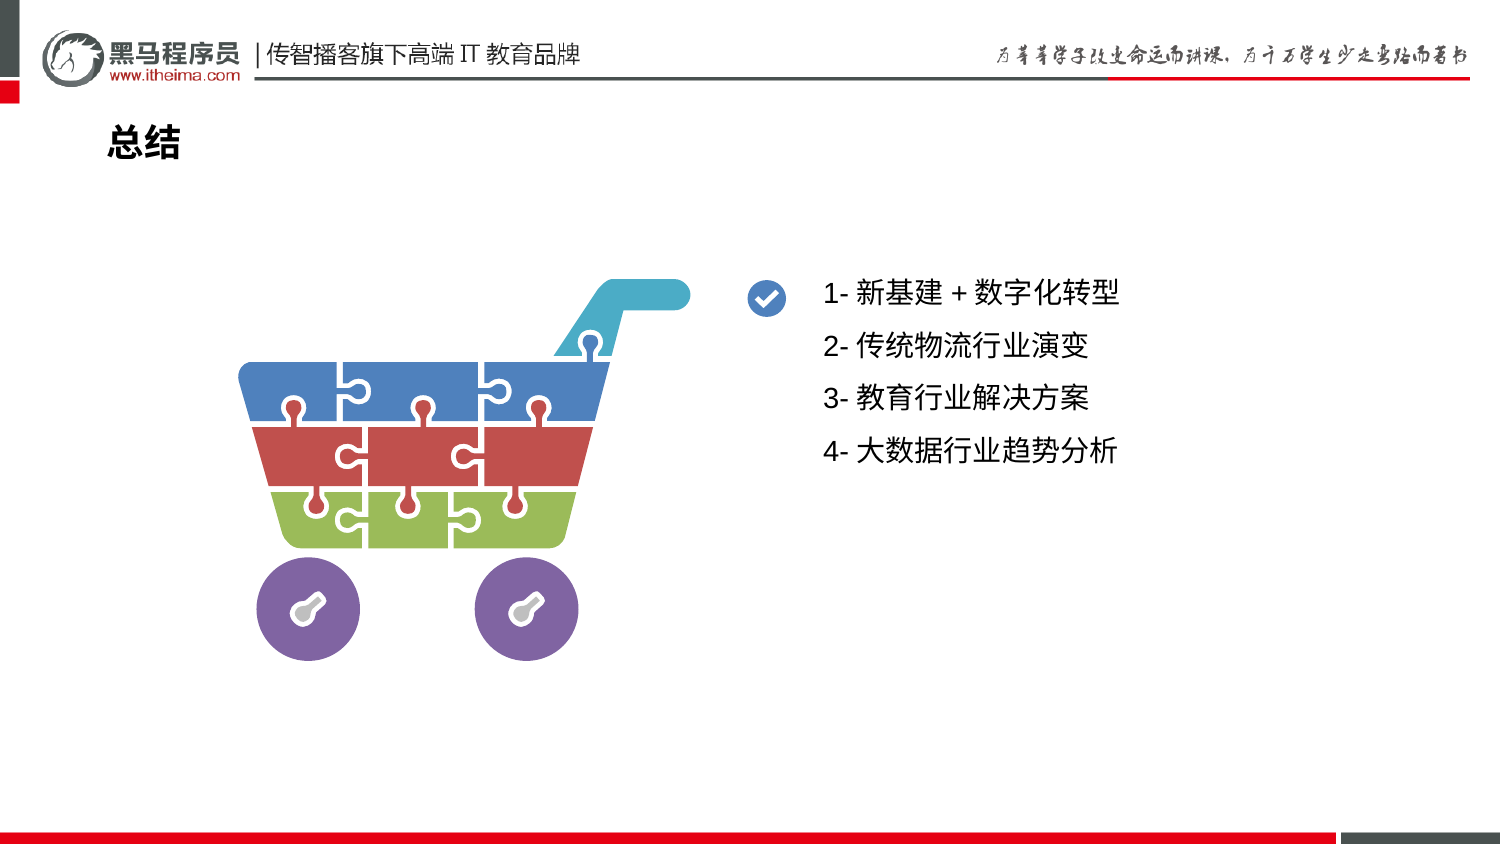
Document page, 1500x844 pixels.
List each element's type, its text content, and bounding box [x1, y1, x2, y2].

picture [0, 0, 1500, 844]
text_box 总结 [91, 111, 632, 172]
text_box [237, 278, 691, 662]
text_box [747, 256, 1262, 531]
